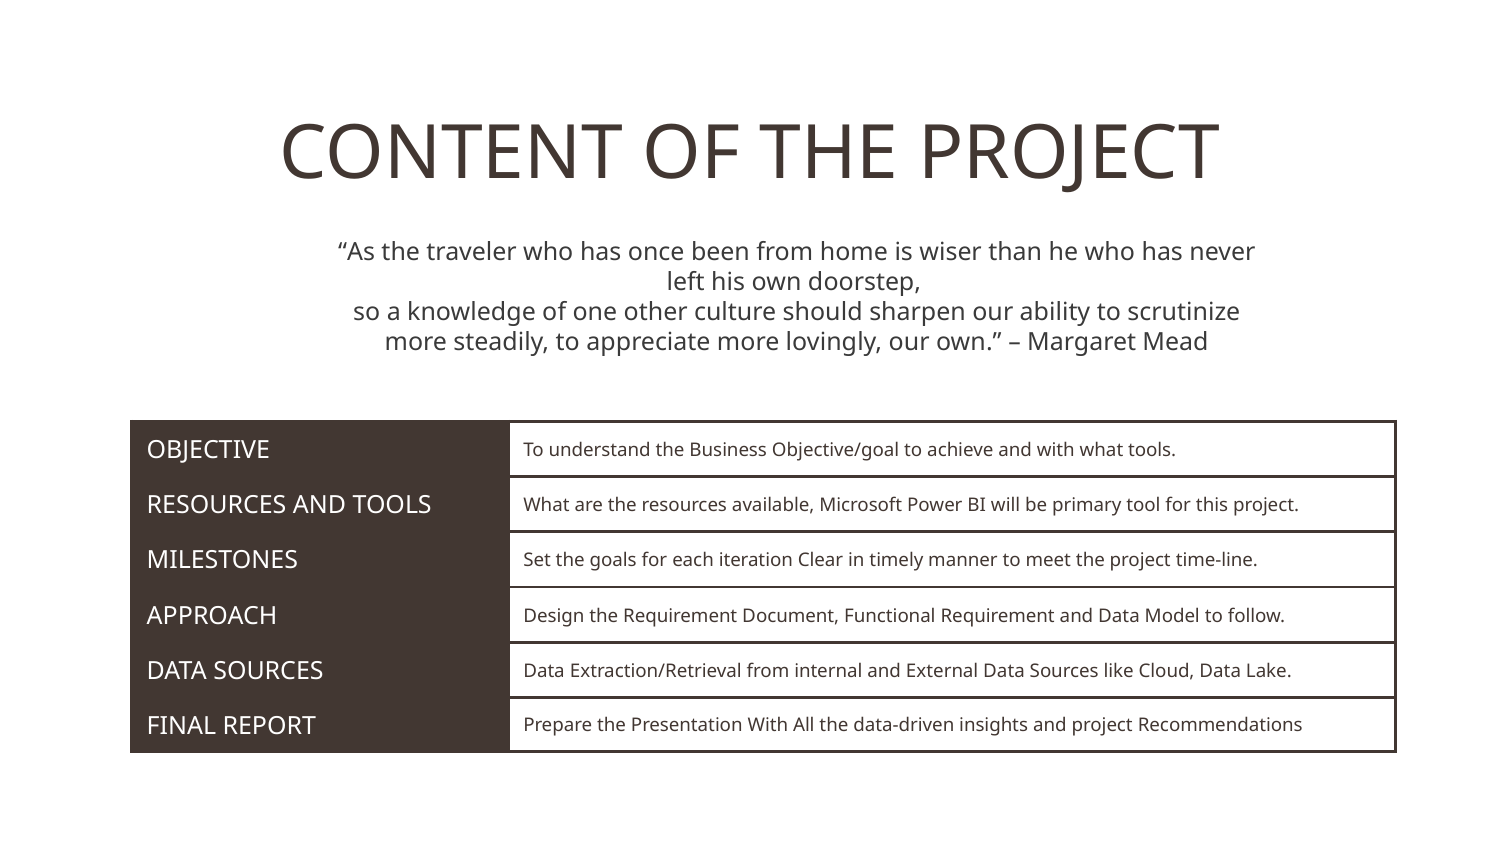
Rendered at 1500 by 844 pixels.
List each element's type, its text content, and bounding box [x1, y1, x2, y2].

table_cell Design the Requirement Document, Functional Requirement and Data Model to follow. [510, 588, 1394, 641]
table_header OBJECTIVE [133, 423, 507, 475]
table_cell FINAL REPORT [133, 699, 507, 750]
table_cell Set the goals for each iteration Clear in timely manner to meet the project time-line. [510, 533, 1394, 586]
table_cell DATA SOURCES [133, 644, 507, 696]
table_cell What are the resources available, Microsoft Power BI will be primary tool for this project. [510, 478, 1394, 530]
table_header To understand the Business Objective/goal to achieve and with what tools. [510, 423, 1394, 475]
text_box “As the traveler who has once been from home is wiser than he who has never left his own doorstep, so a knowledge of one other culture should sharpen our ability to scrutinize more steadily, to appreciate more lovingly, our own.” – Margaret Mead [304, 220, 1276, 401]
table_cell Prepare the Presentation With All the data-driven insights and project Recommendations [510, 699, 1394, 750]
table_cell MILESTONES [133, 533, 507, 586]
table_cell Data Extraction/Retrieval from internal and External Data Sources like Cloud, Data Lake. [510, 644, 1394, 696]
table_cell RESOURCES AND TOOLS [133, 478, 507, 530]
title CONTENT OF THE PROJECT [117, 88, 1383, 202]
table_cell APPROACH [133, 588, 507, 641]
